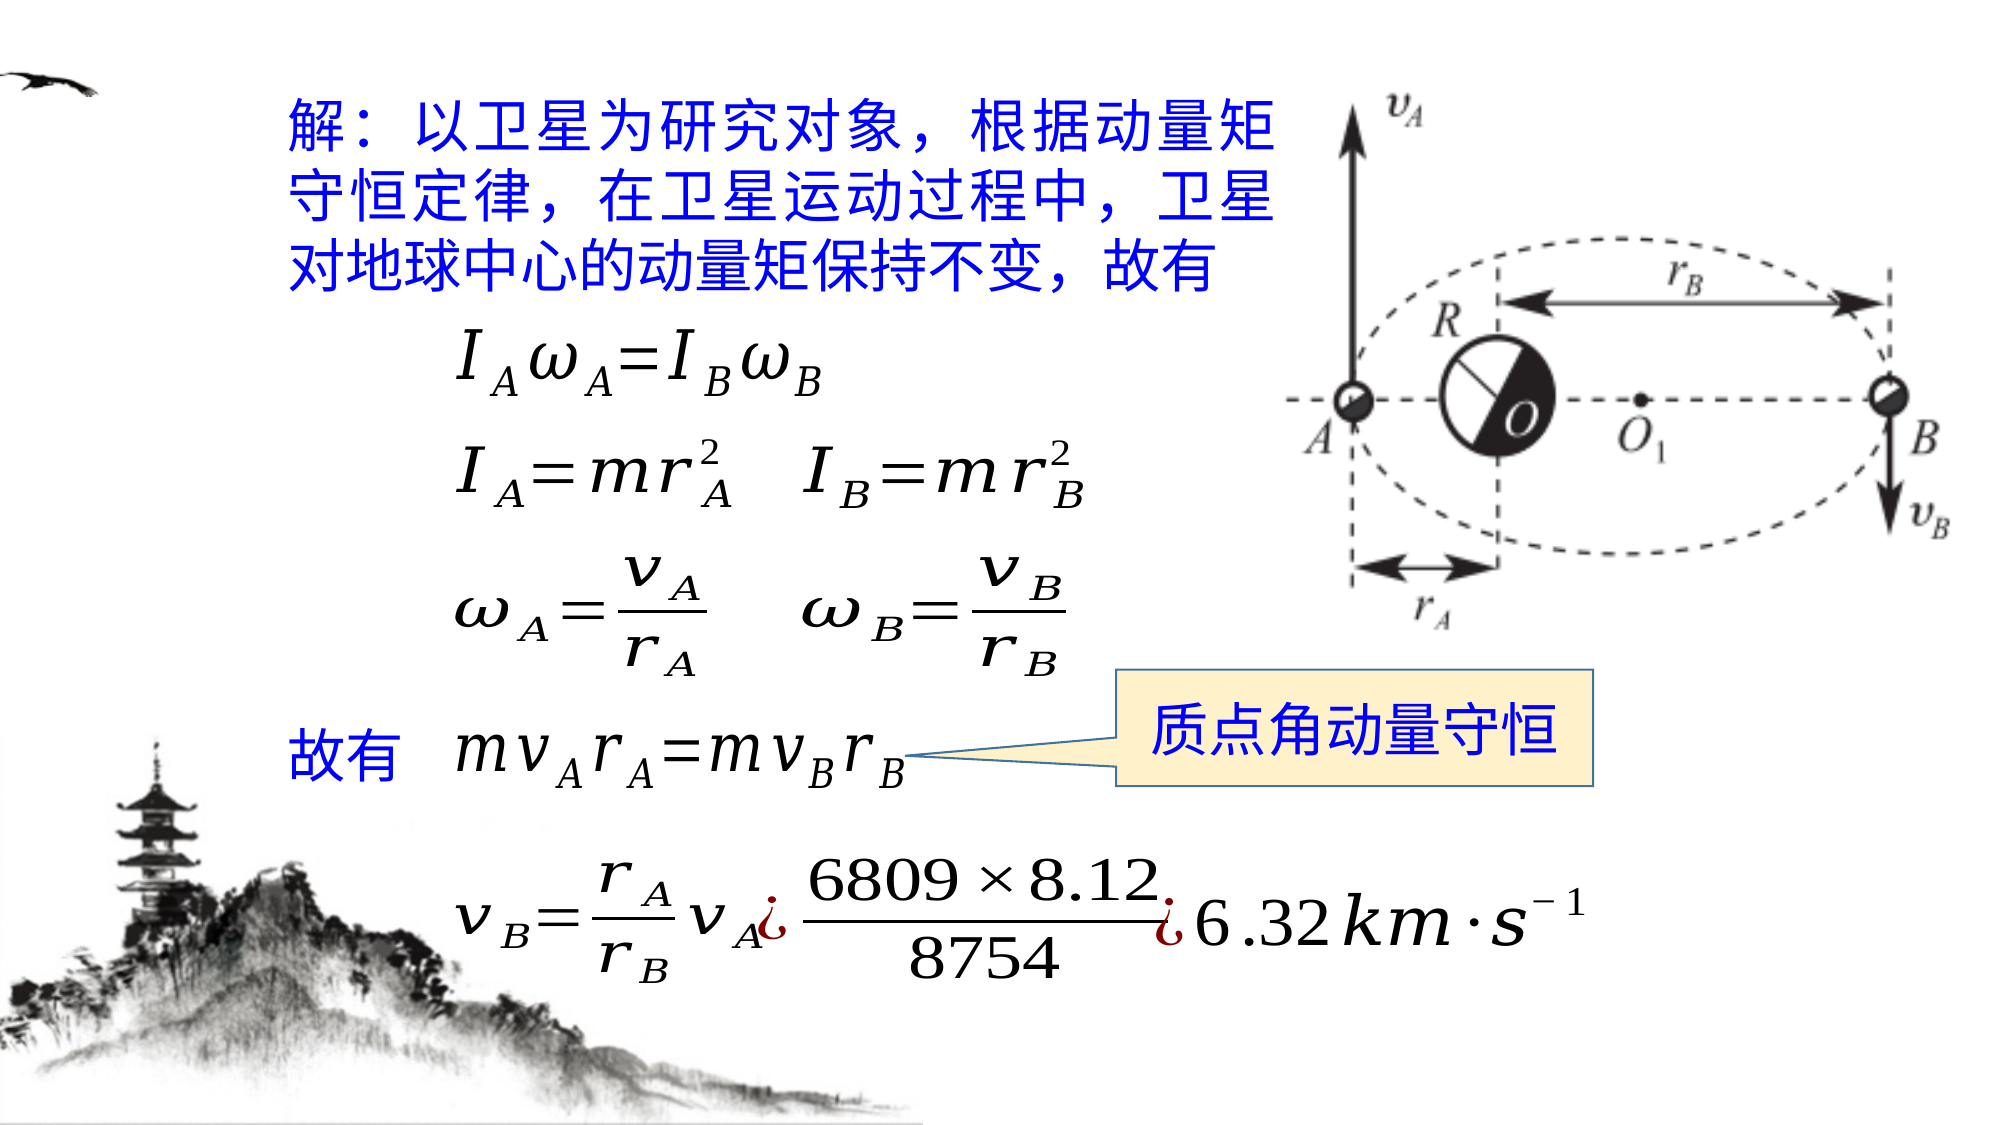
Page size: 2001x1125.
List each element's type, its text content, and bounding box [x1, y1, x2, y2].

picture [918, 958, 923, 976]
text_box 质点角动量守恒 [904, 668, 1595, 788]
picture [0, 3, 99, 97]
picture [1255, 81, 1971, 641]
picture [0, 732, 923, 1125]
picture [919, 940, 923, 954]
text_box 故有 [272, 711, 421, 797]
